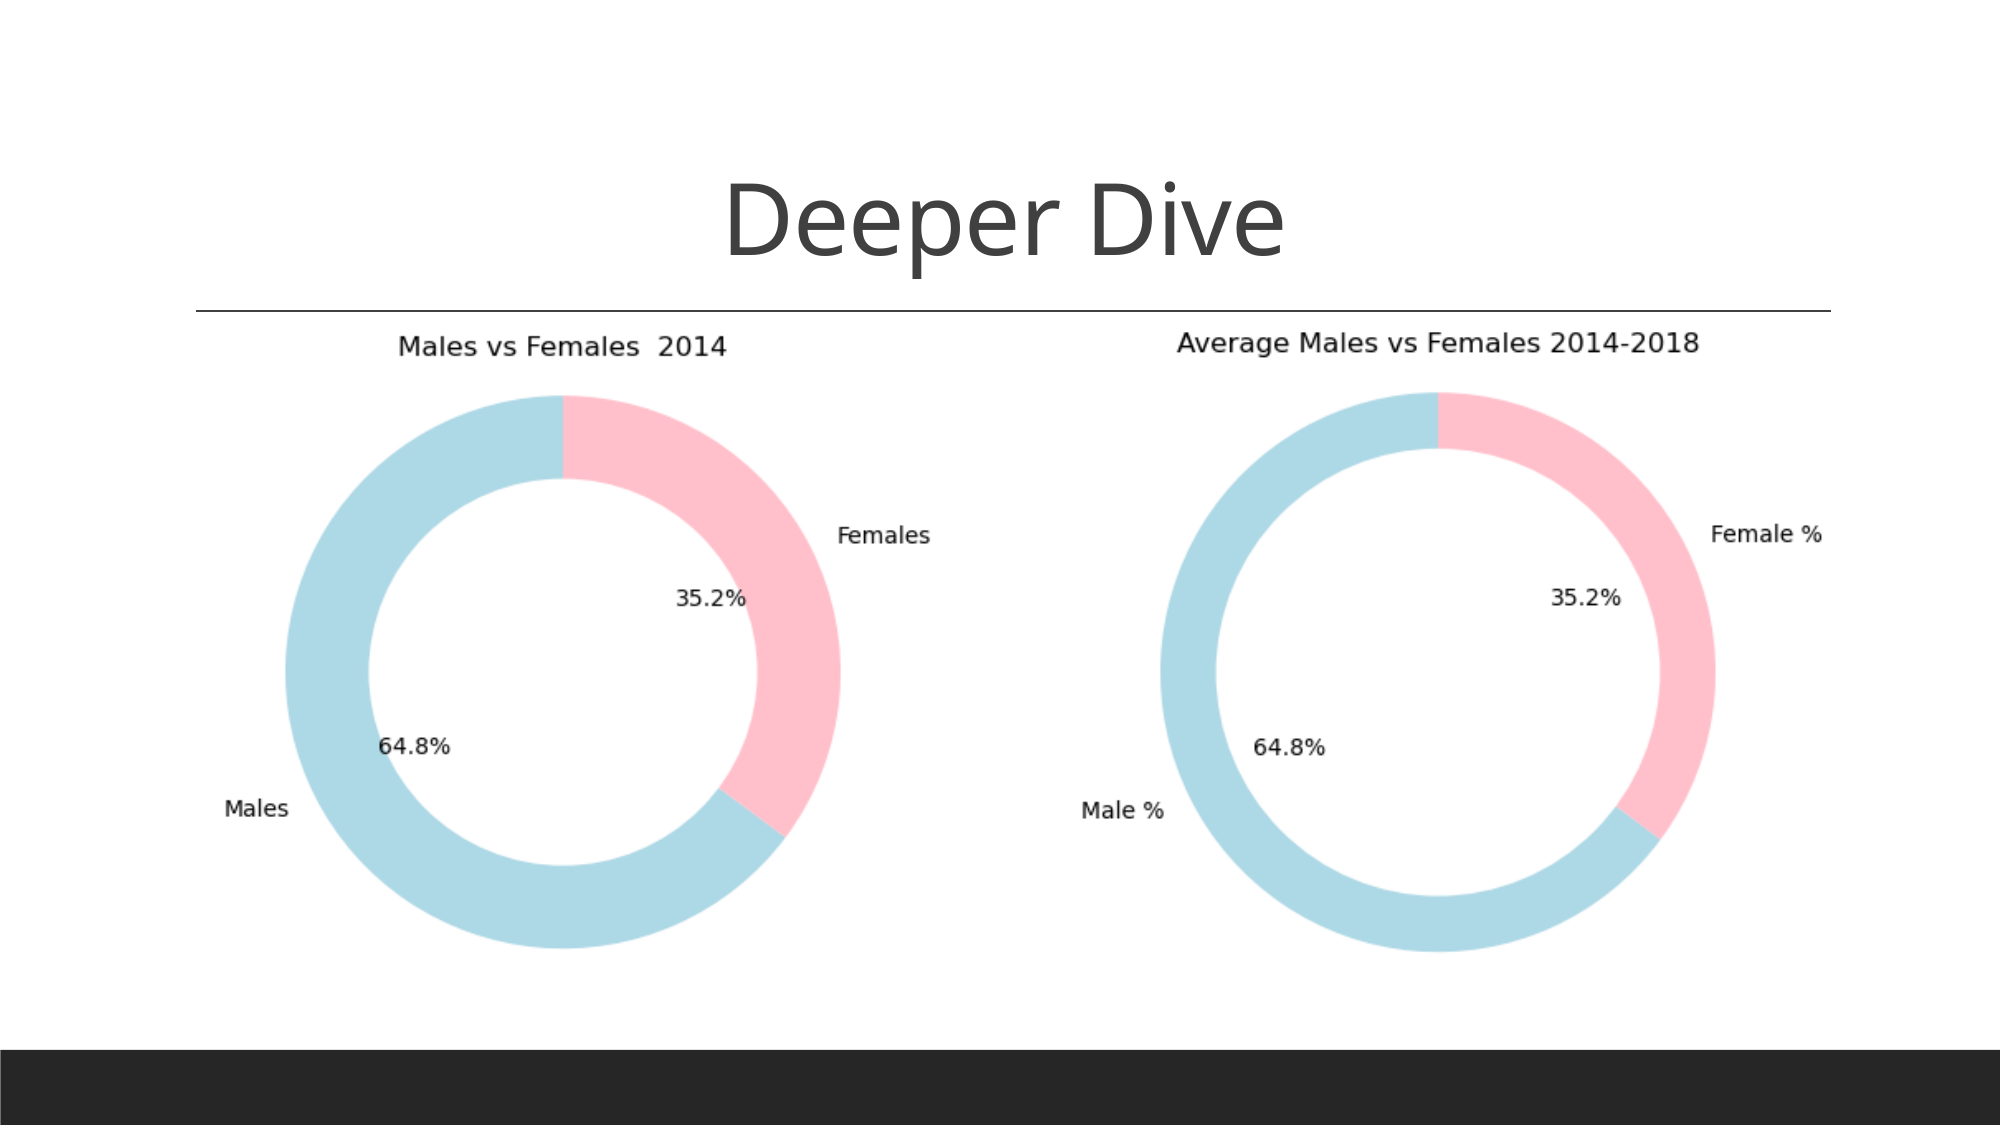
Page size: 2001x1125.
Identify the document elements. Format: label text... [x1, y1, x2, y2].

title Deeper Dive [180, 47, 1830, 285]
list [1011, 316, 1863, 997]
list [136, 319, 988, 993]
